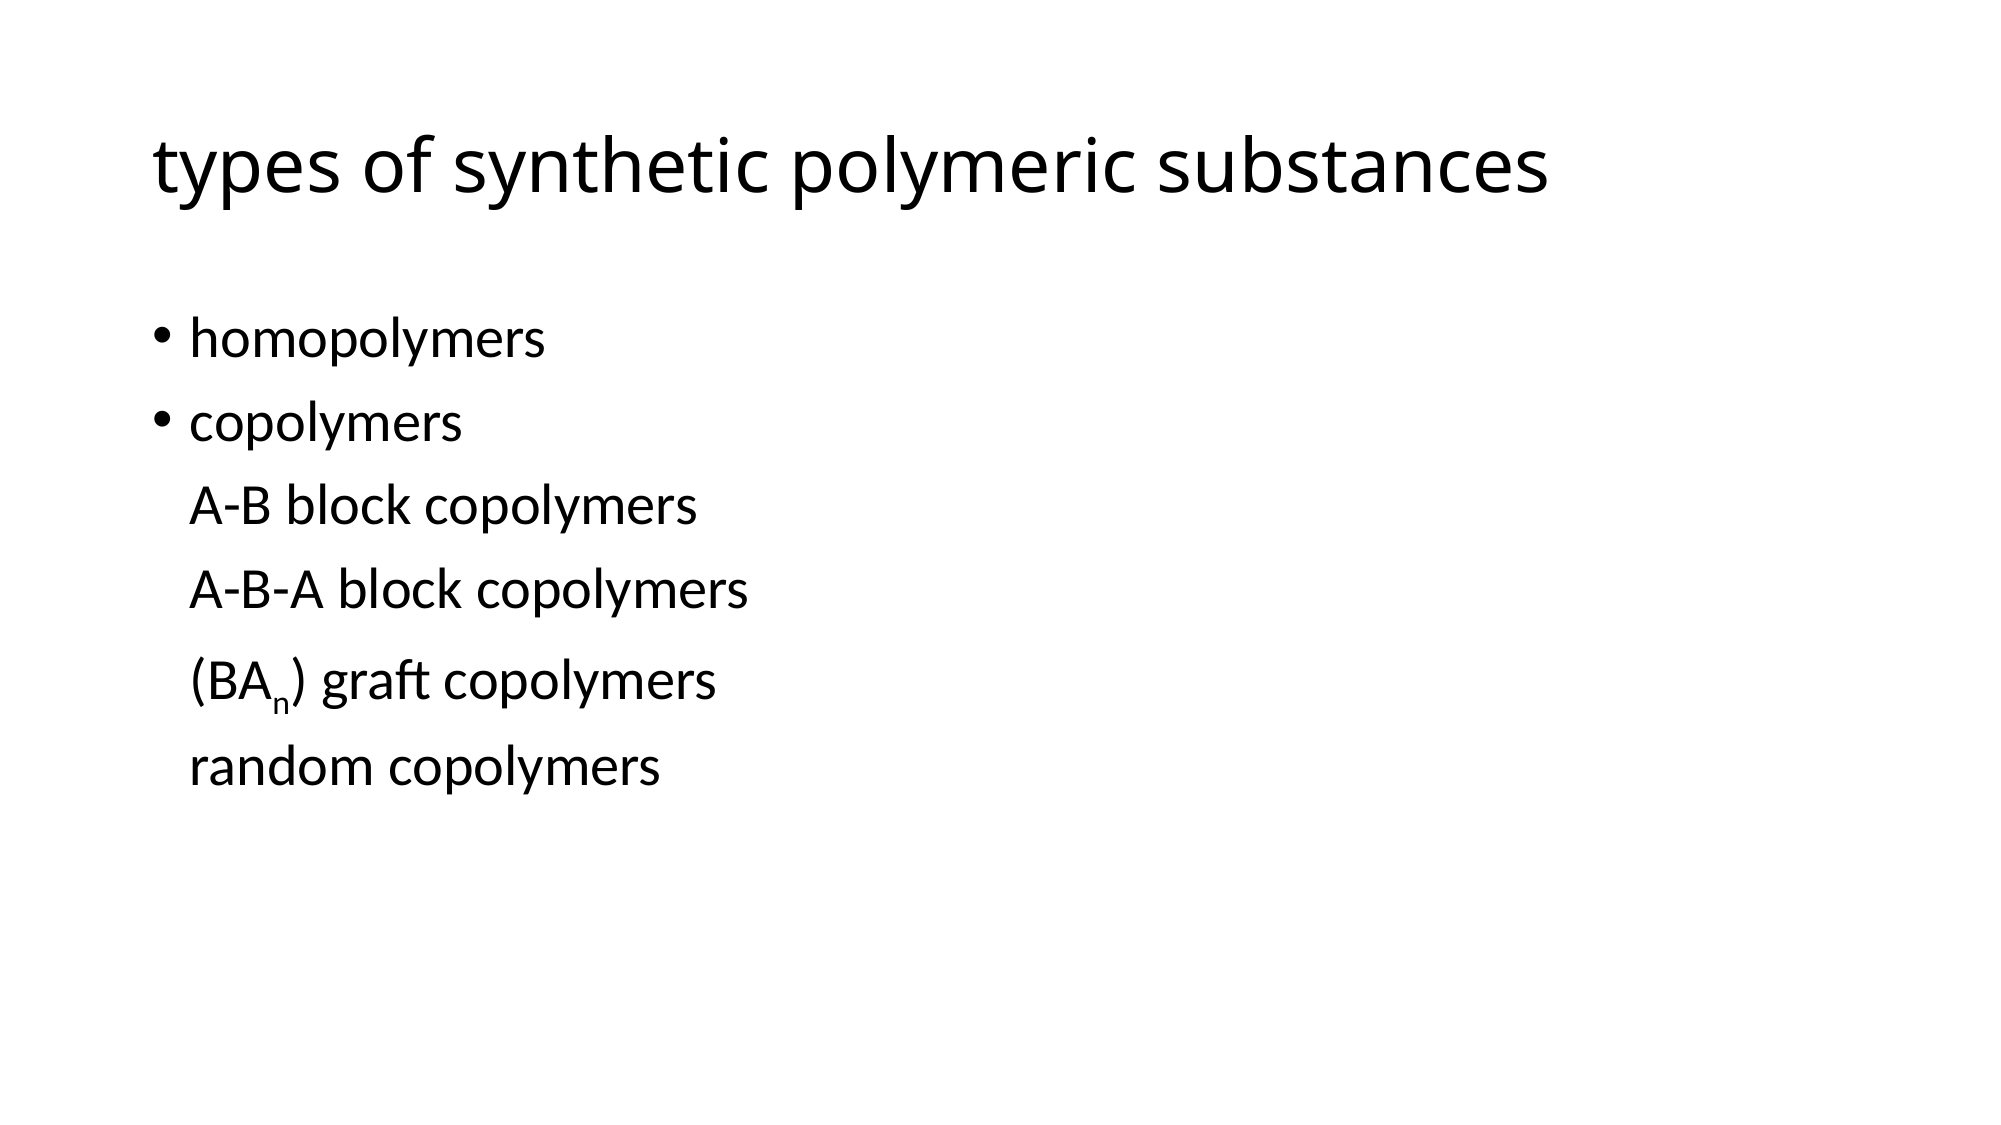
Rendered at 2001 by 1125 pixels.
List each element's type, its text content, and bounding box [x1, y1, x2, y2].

list homopolymers copolymers A-B block copolymers A-B-A block copolymers (BAn) graft copolymers random copolymers [137, 299, 1863, 1014]
title types of synthetic polymeric substances [137, 59, 1863, 278]
